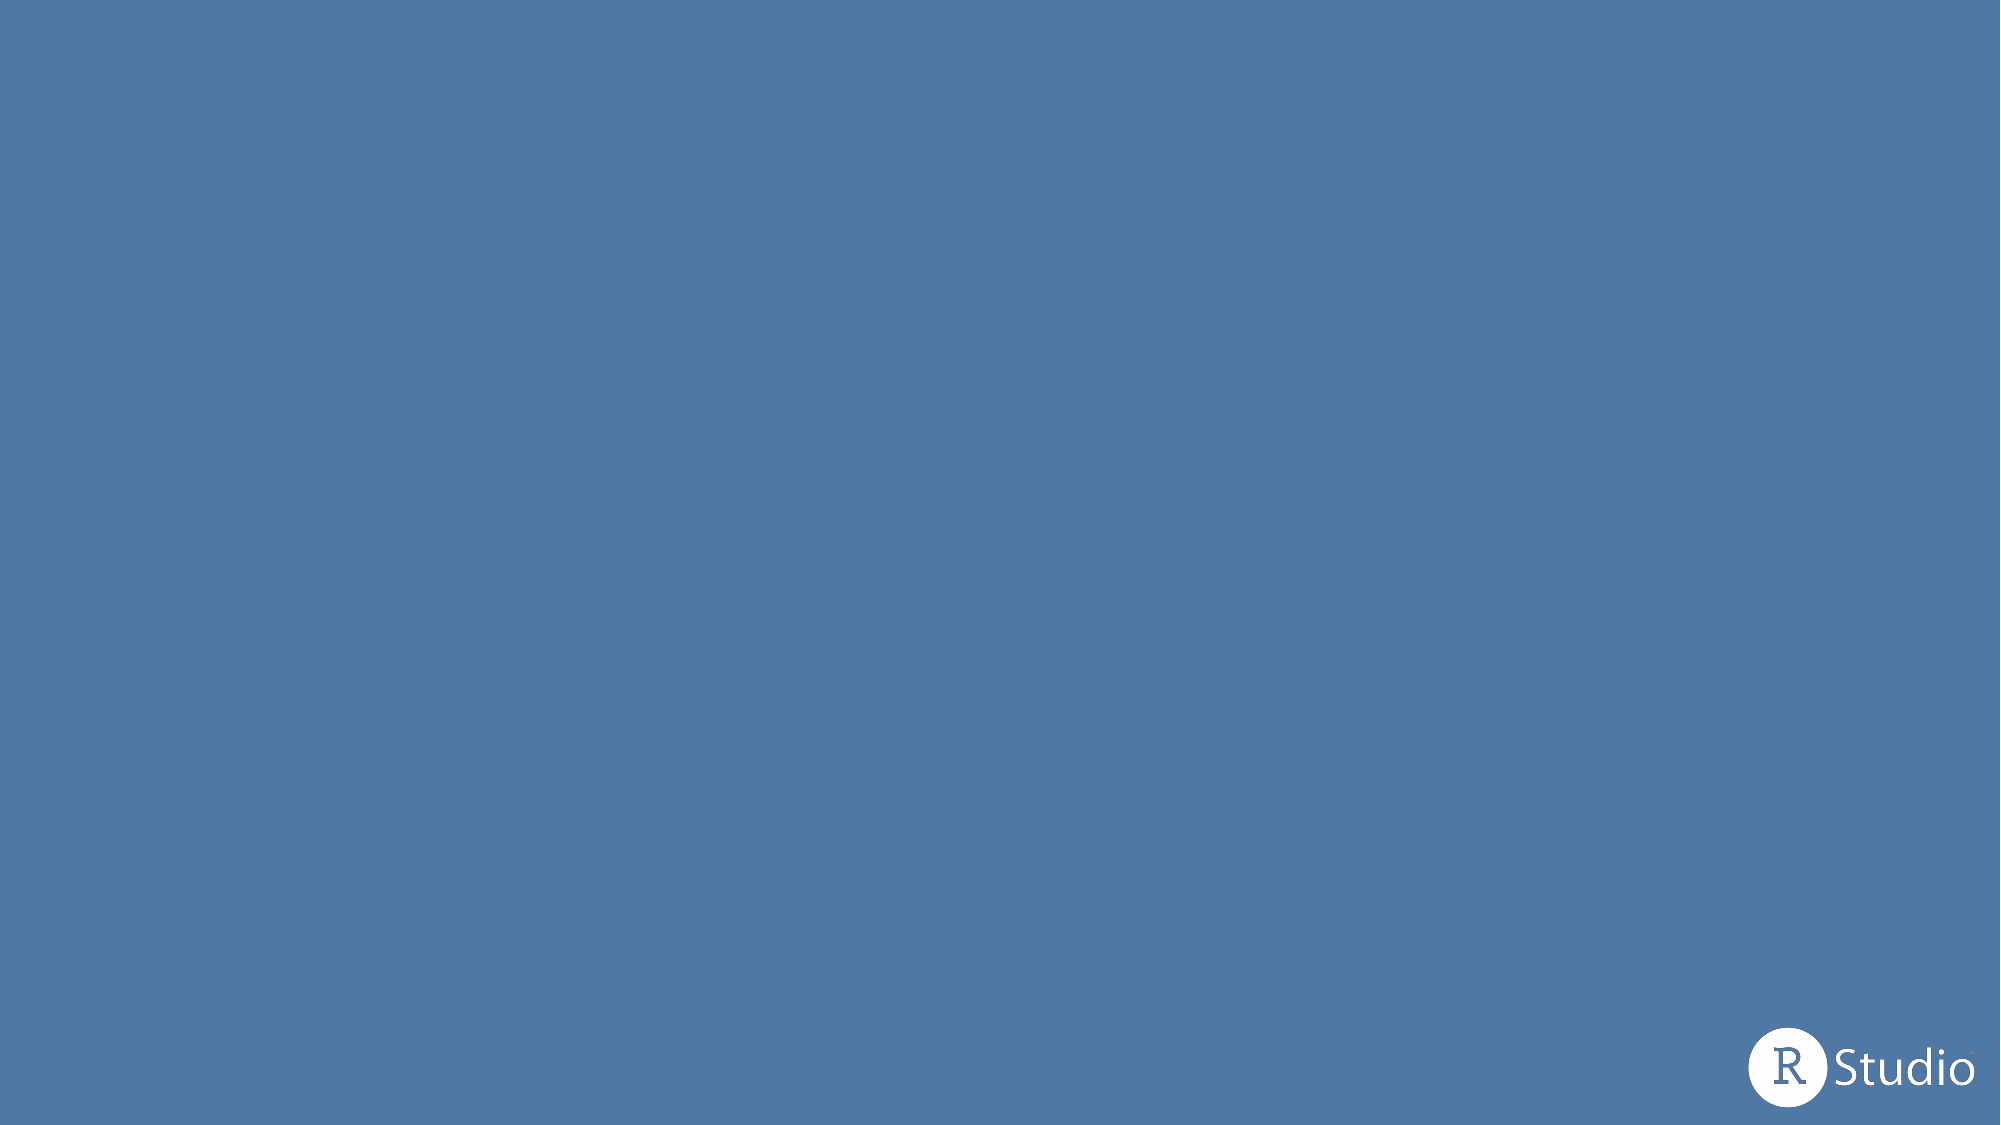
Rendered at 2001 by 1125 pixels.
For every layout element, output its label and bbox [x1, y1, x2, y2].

picture [1747, 1027, 1976, 1108]
